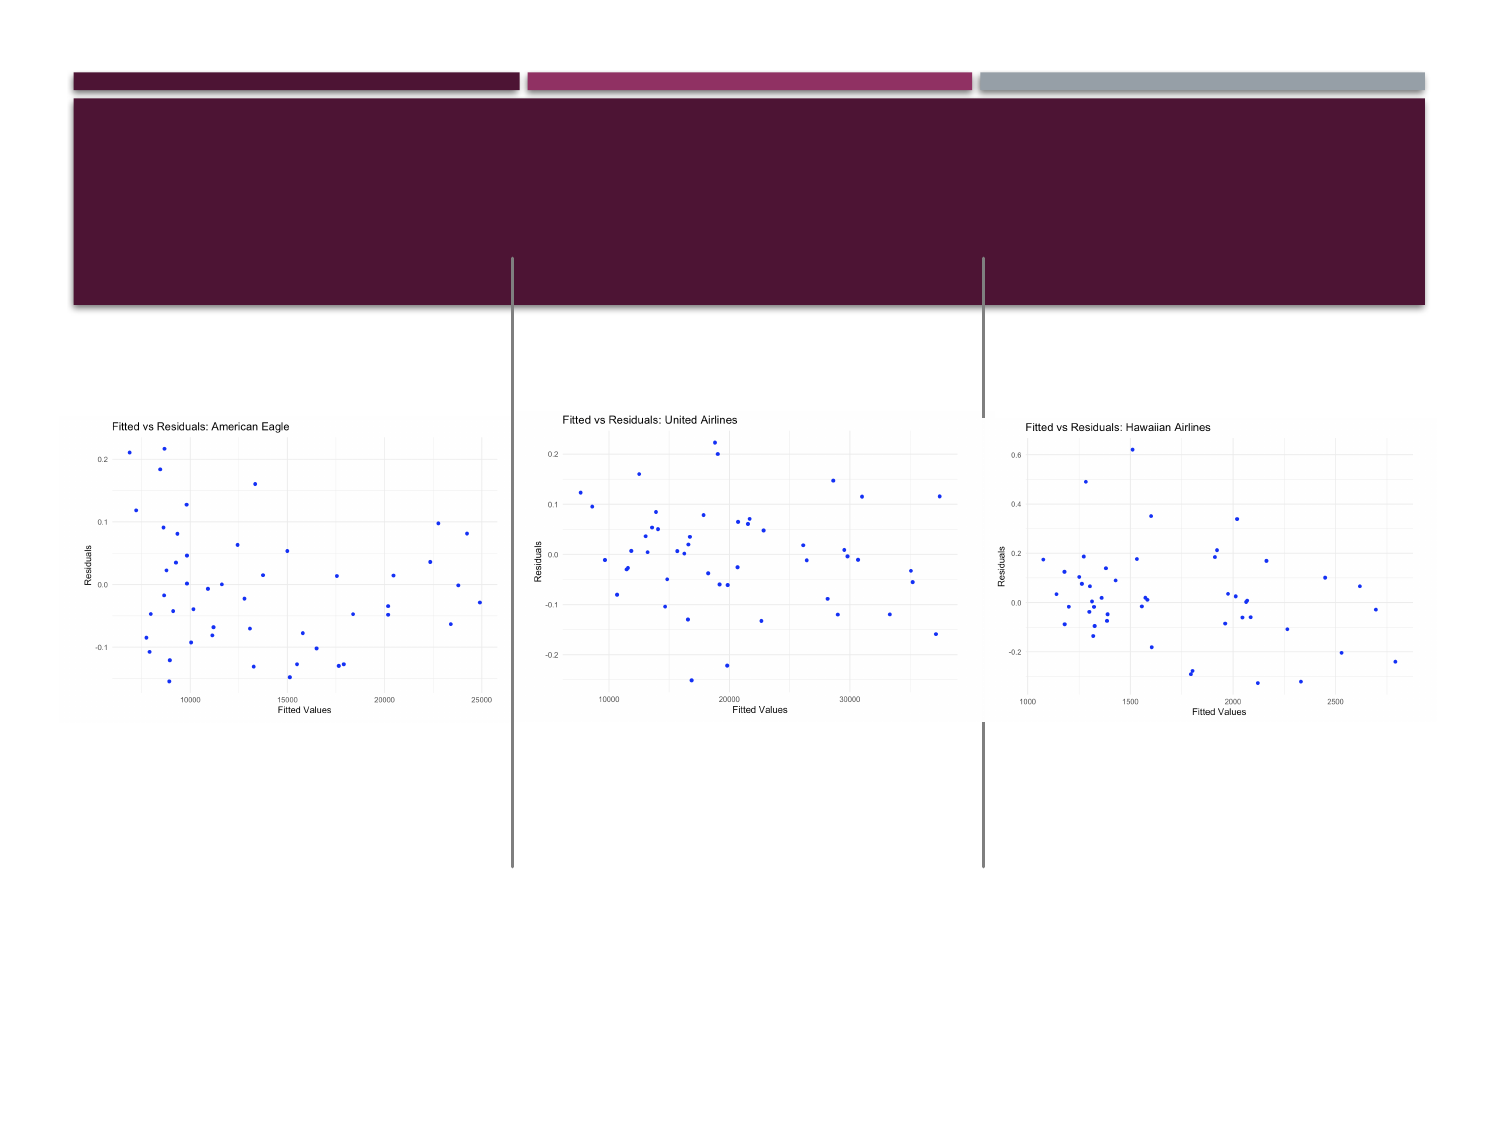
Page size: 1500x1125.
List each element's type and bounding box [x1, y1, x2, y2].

picture [59, 415, 511, 723]
picture [514, 410, 1438, 723]
